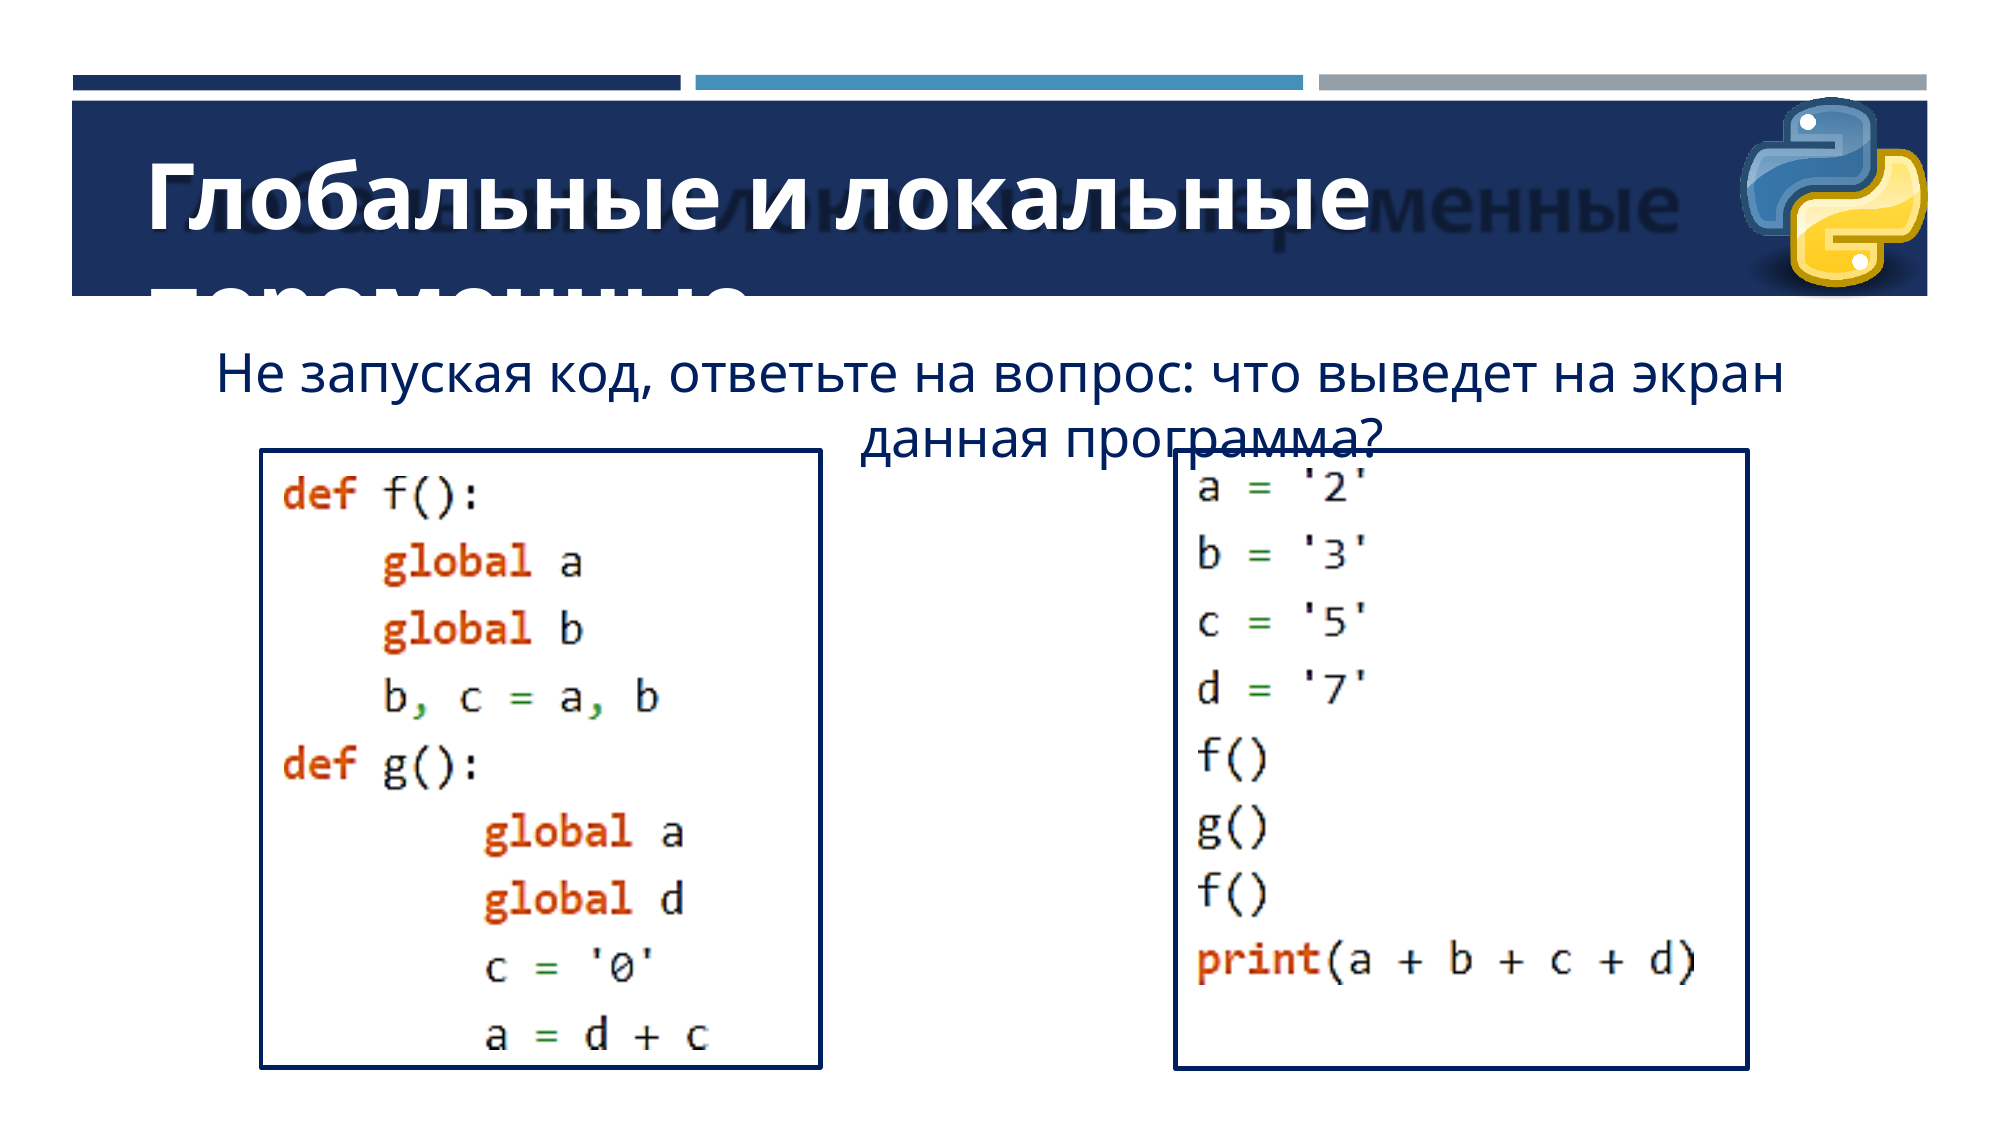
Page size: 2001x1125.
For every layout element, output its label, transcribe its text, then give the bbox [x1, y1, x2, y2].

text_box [1172, 447, 1751, 1072]
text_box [258, 447, 823, 1070]
text_box Не запуская код, ответьте на вопрос: что выведет на экран данная программа? [213, 336, 1791, 469]
picture [87, 91, 1940, 316]
title Глобальные и локальные переменные [72, 135, 1928, 358]
